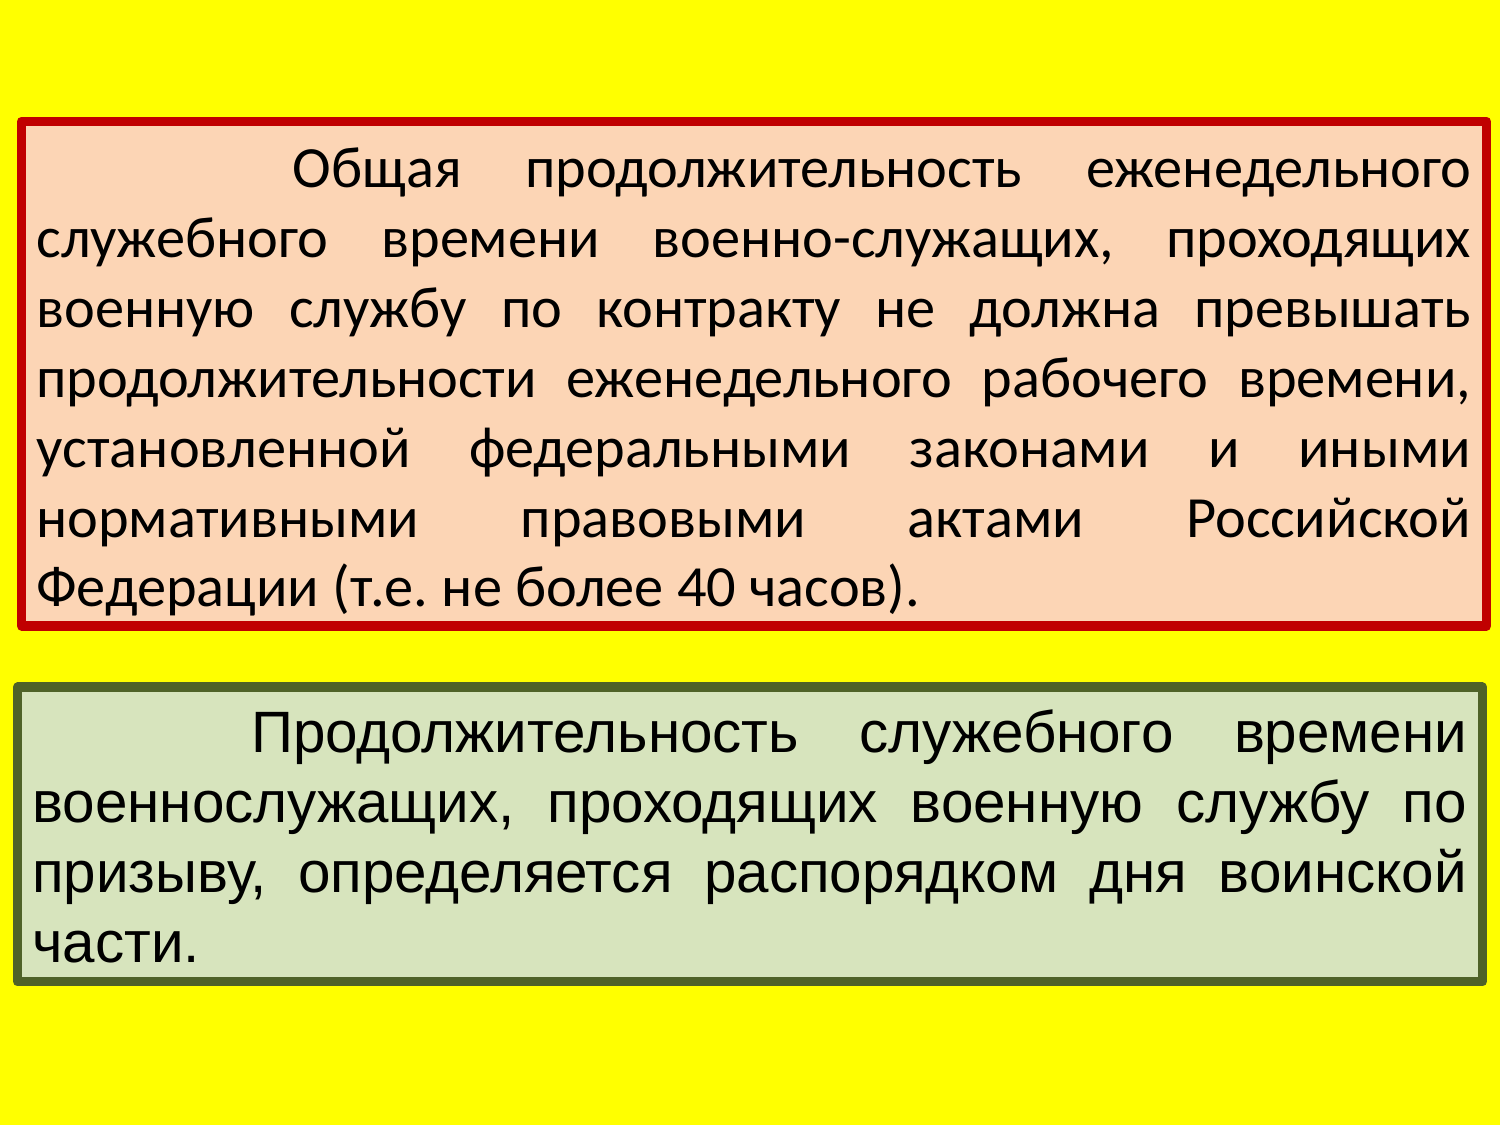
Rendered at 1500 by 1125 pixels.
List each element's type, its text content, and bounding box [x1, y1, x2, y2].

text_box Продолжительность служебного времени военнослужащих, проходящих военную службу по призыву, определяется распорядком дня воинской части. [17, 687, 1483, 982]
text_box Общая продолжительность еженедельного служебного времени военно-служащих, проходящих военную службу по контракту не должна превышать продолжительности еженедельного рабочего времени, установленной федеральными законами и иными нормативными правовыми актами Российской Федерации (т.е. не более 40 часов). [21, 121, 1487, 626]
text_box [17, 172, 21, 258]
